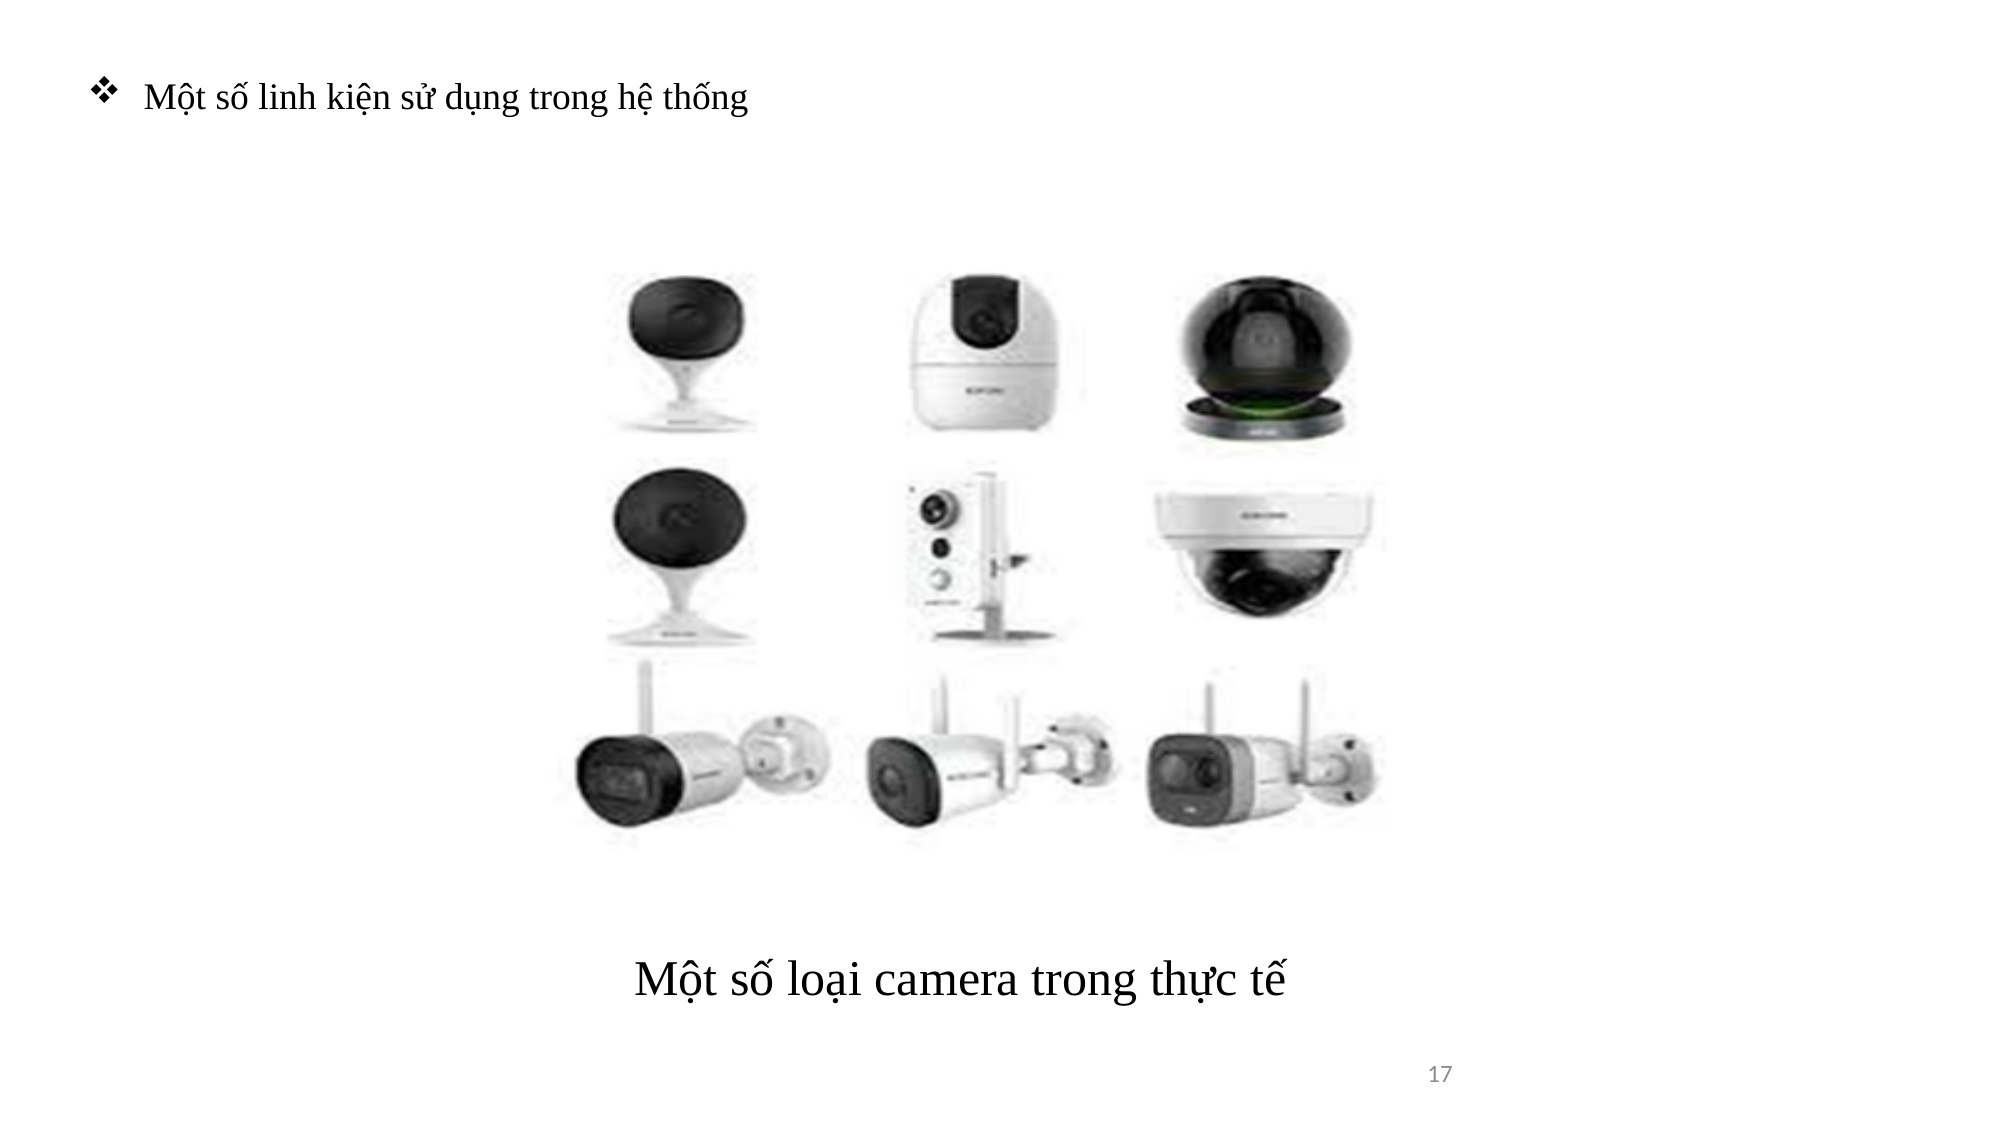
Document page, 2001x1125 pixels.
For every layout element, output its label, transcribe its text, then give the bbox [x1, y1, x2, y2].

picture [548, 228, 1390, 877]
text_box Một số linh kiện sử dụng trong hệ thống [72, 64, 1073, 125]
text_box Một số loại camera trong thực tế [619, 937, 1342, 1013]
slide_number 17 [1412, 1042, 1863, 1103]
